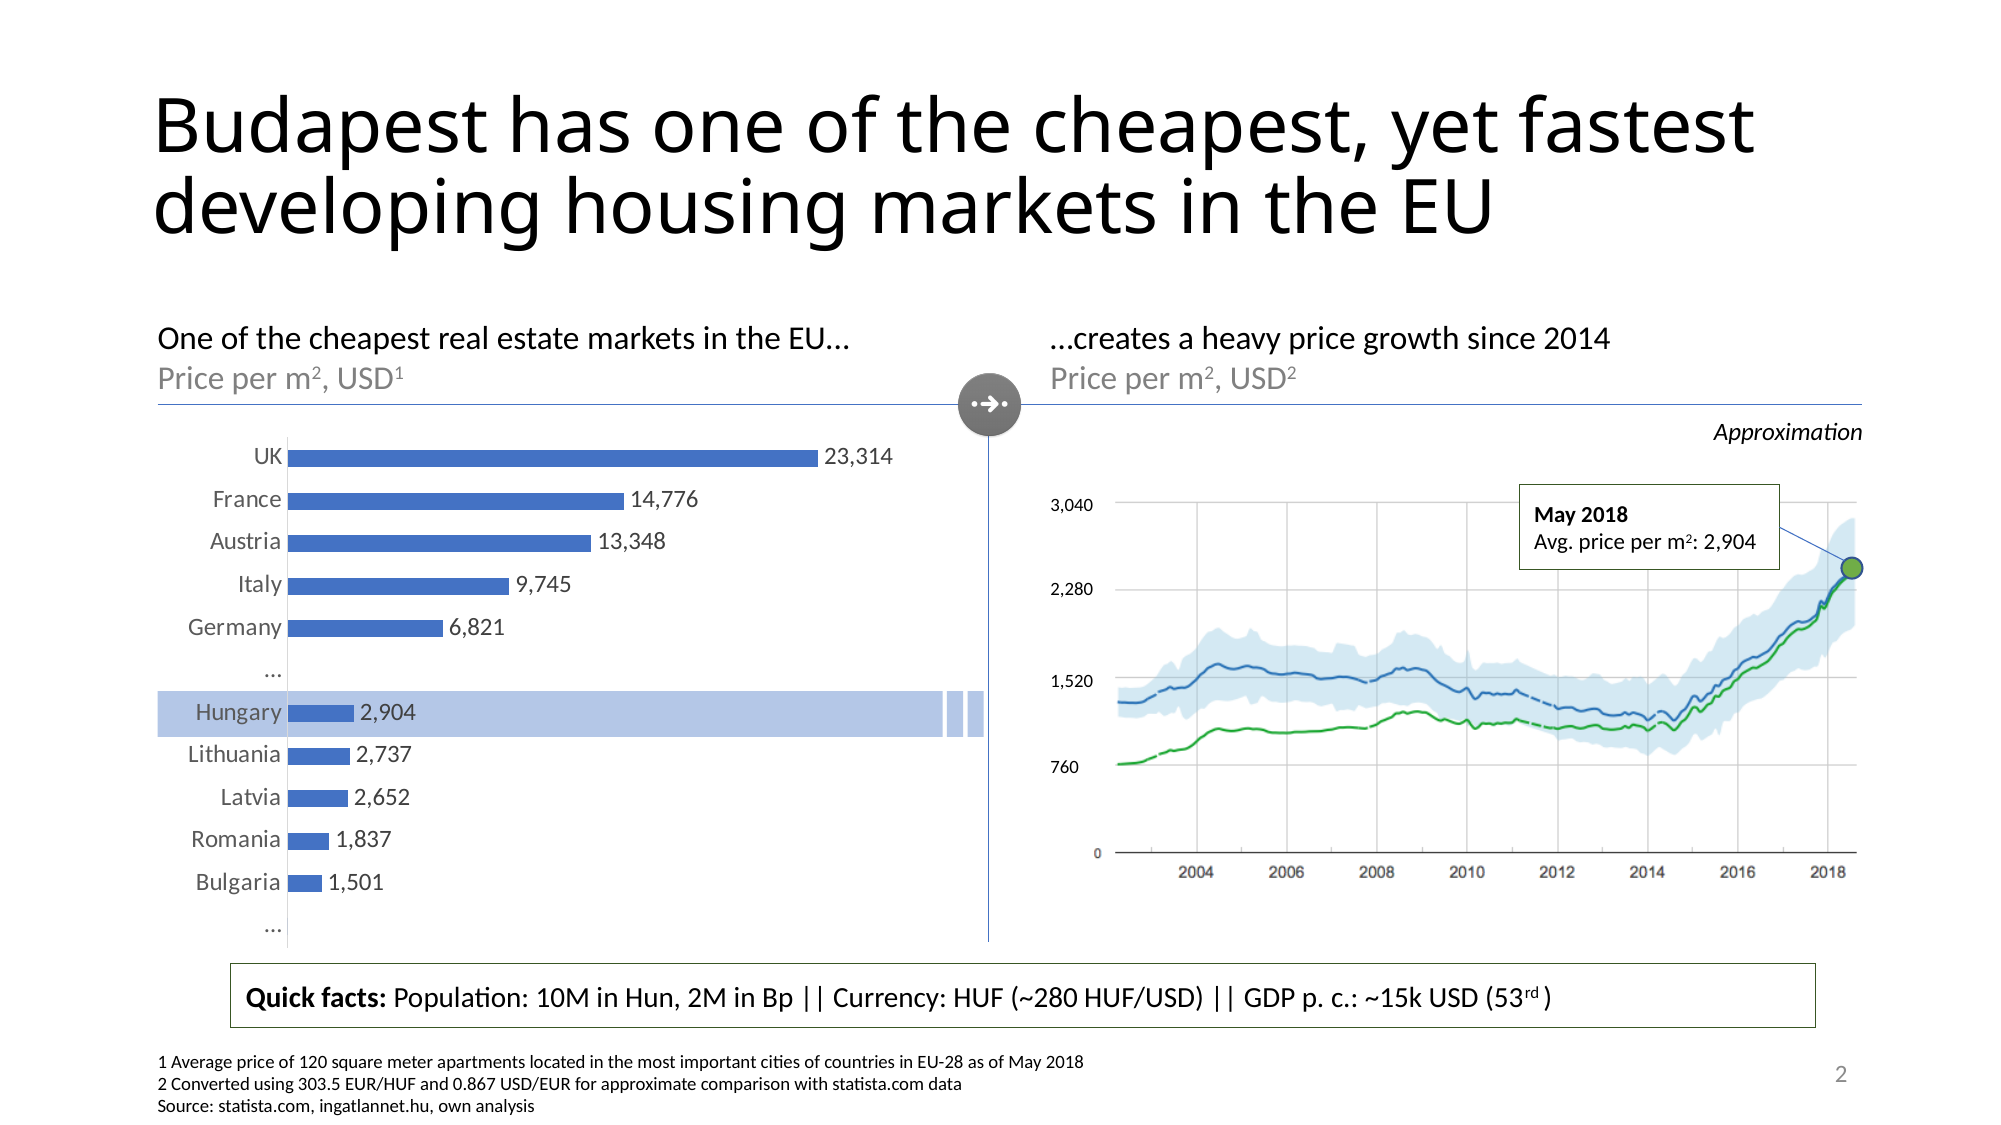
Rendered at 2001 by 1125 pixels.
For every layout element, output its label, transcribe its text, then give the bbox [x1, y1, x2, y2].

text_box Approximation [1704, 415, 1863, 446]
title Budapest has one of the cheapest, yet fastest developing housing markets in the EU [137, 59, 1863, 278]
text_box [966, 690, 985, 738]
slide_number 2 [1412, 1042, 1863, 1103]
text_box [1050, 484, 1863, 894]
text_box …creates a heavy price growth since 2014 Price per m2, USD2 [1050, 315, 1812, 396]
chart [157, 414, 951, 971]
text_box One of the cheapest real estate markets in the EU... Price per m2, USD1 [157, 315, 919, 396]
picture [956, 371, 1023, 438]
text_box Quick facts: Population: 10M in Hun, 2M in Bp || Currency: HUF (~280 HUF/USD) || GDP p. c.: ~15k USD (53rd ) [230, 963, 1816, 1028]
text_box [951, 690, 964, 738]
text_box Source: statista.com, ingatlannet.hu, own analysis [157, 1093, 1863, 1117]
text_box 1 Average price of 120 square meter apartments located in the most important cities of countries in EU-28 as of May 2018 2 Converted using 303.5 EUR/HUF and 0.867 USD/EUR for approximate comparison with statista.com data [157, 1049, 1412, 1093]
